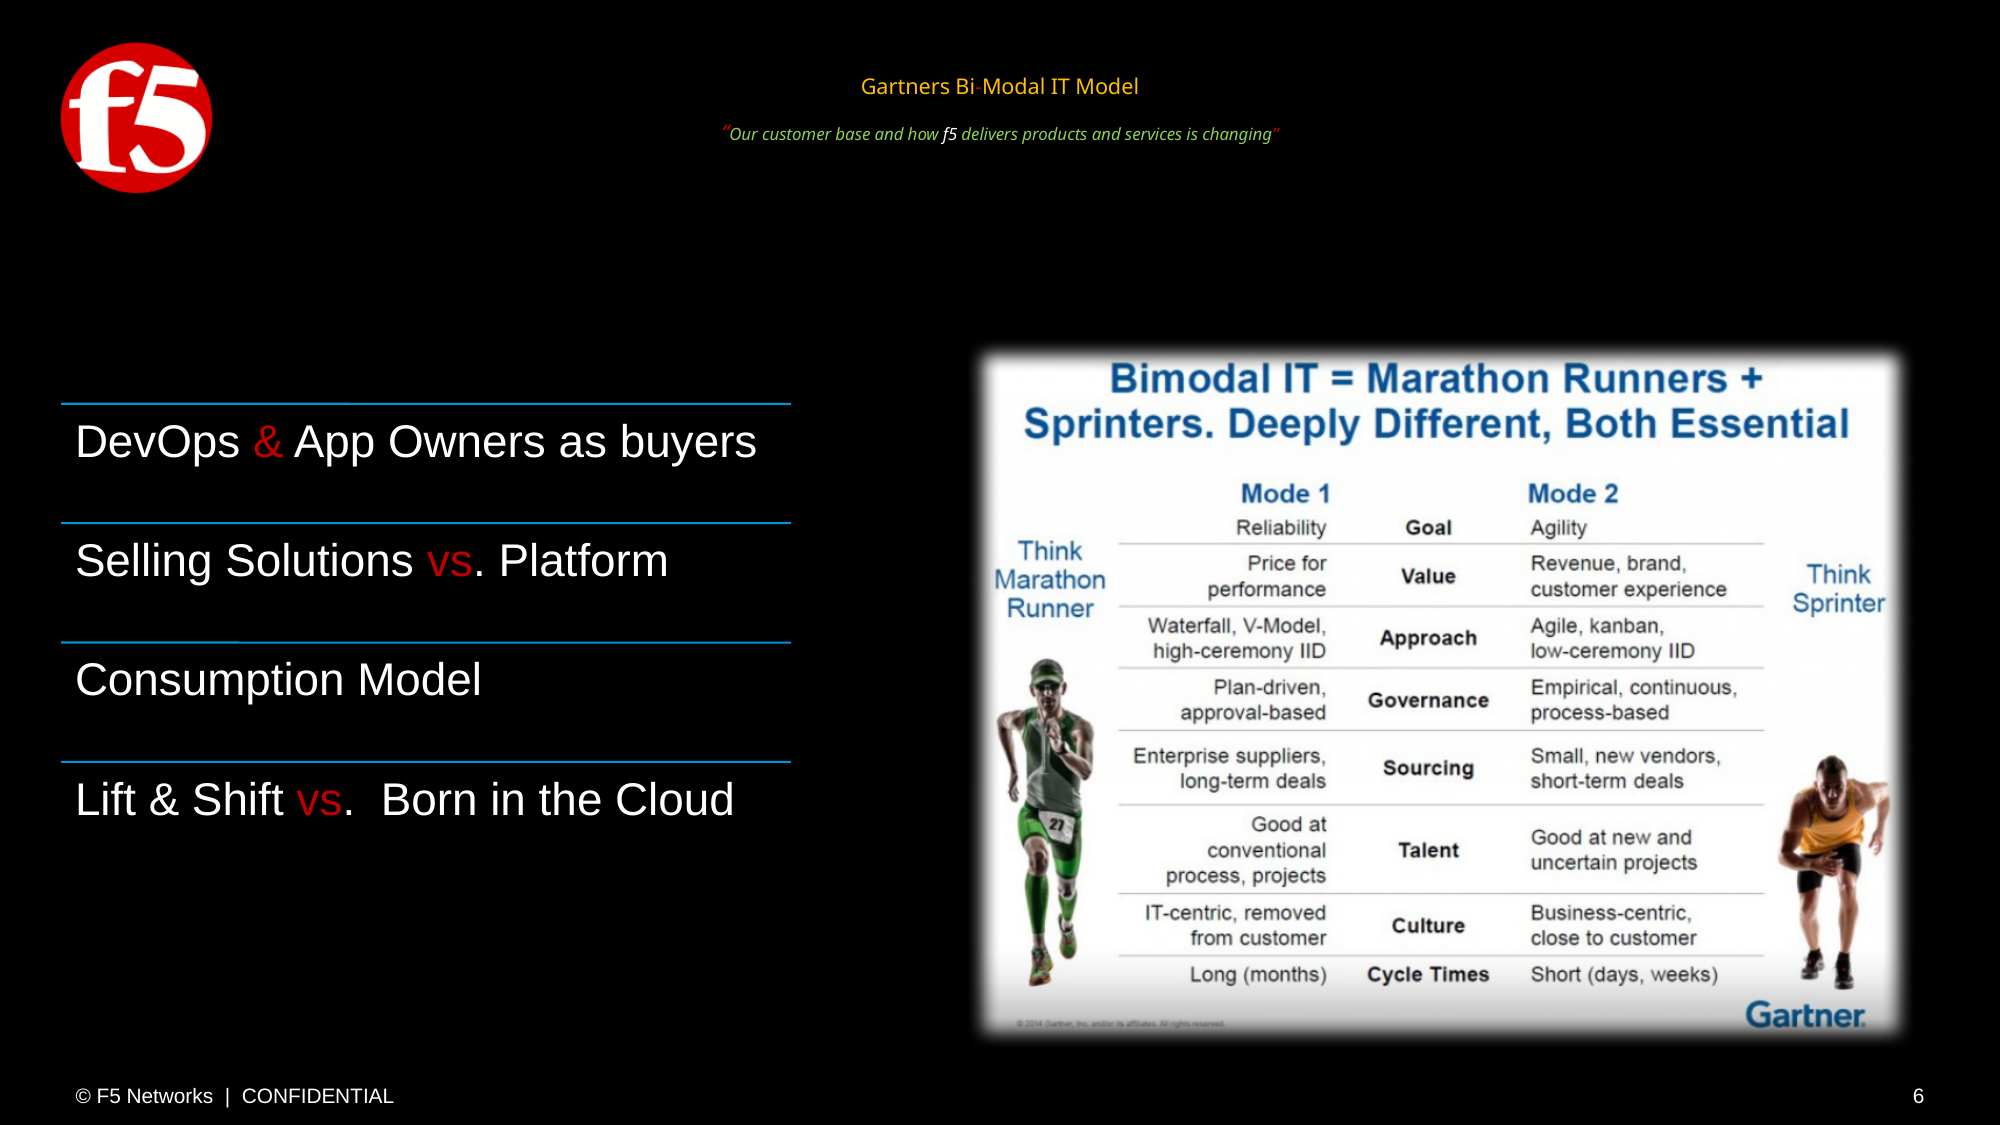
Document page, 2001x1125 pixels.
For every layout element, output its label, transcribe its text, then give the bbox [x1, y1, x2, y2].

picture [966, 338, 1915, 1050]
footer © F5 Networks | CONFIDENTIAL [50, 1065, 725, 1125]
picture [49, 33, 223, 207]
title Gartners Bi-Modal IT Model “Our customer base and how f5 delivers products and services is changing” [223, 50, 1950, 200]
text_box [61, 403, 792, 882]
slide_number 6 [1500, 1065, 1950, 1125]
